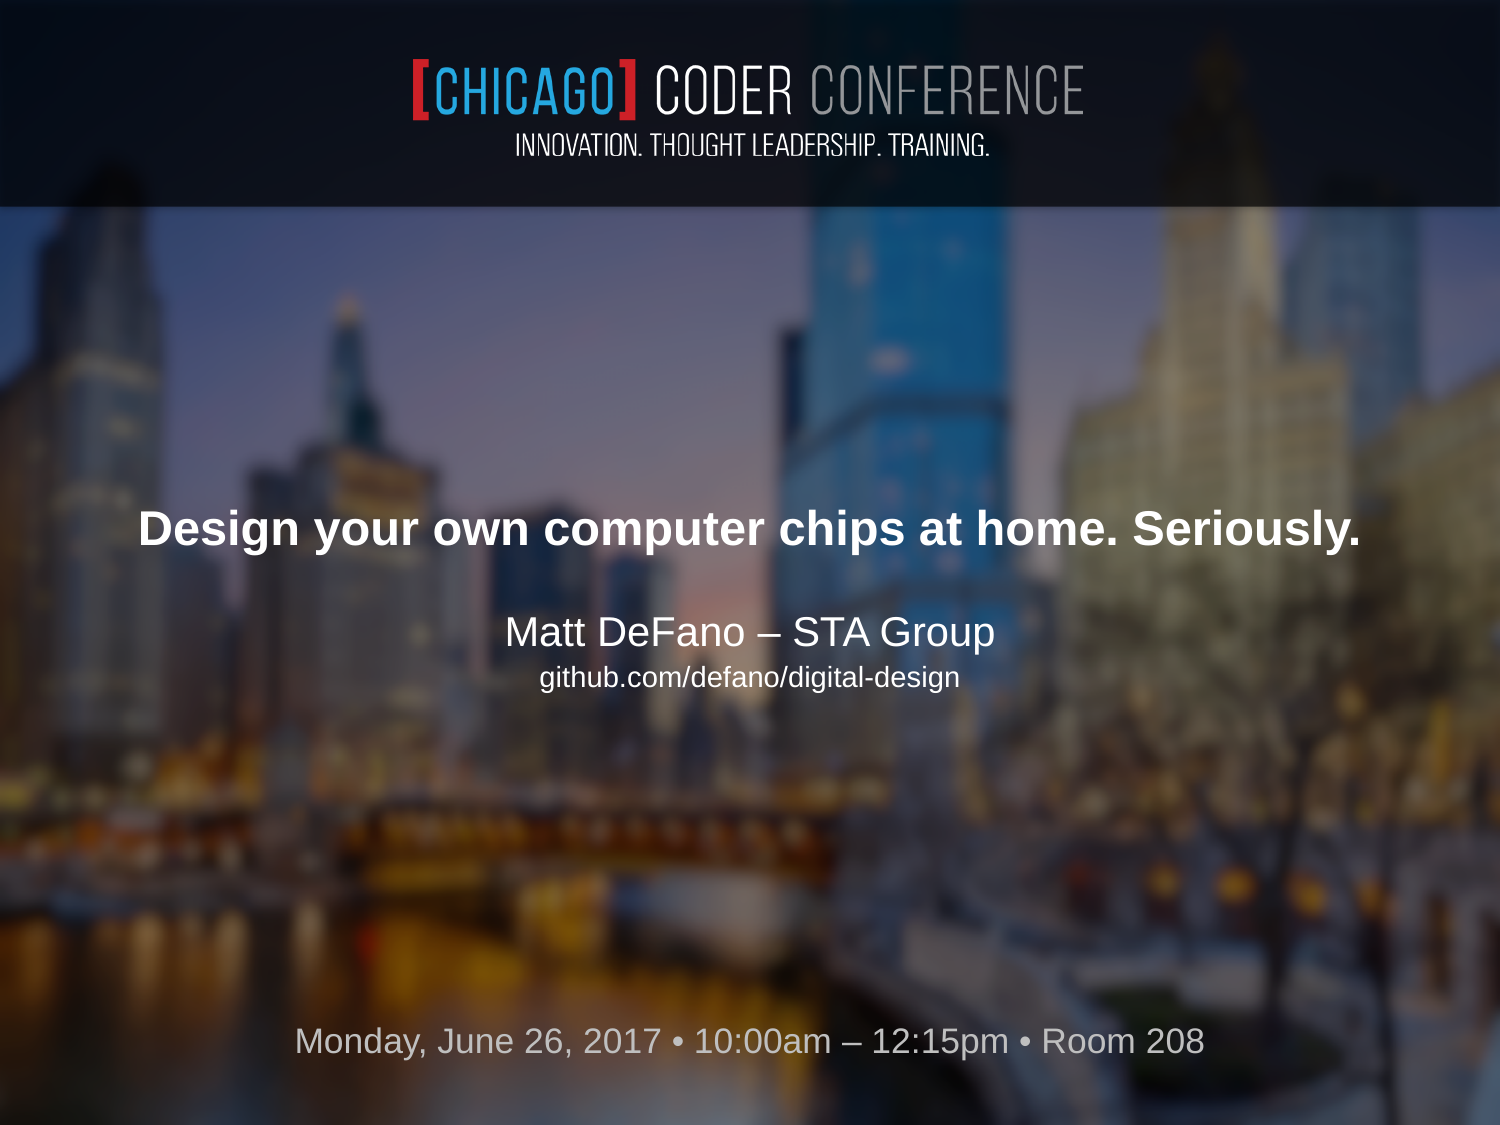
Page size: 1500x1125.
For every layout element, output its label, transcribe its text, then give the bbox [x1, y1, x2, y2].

picture [0, 0, 1500, 1125]
text_box Design your own computer chips at home. Seriously. [74, 471, 1425, 586]
text_box Matt DeFano – STA Group github.com/defano/digital-design [243, 601, 1258, 771]
text_box Monday, June 26, 2017 • 10:00am – 12:15pm • Room 208 [74, 1013, 1425, 1088]
